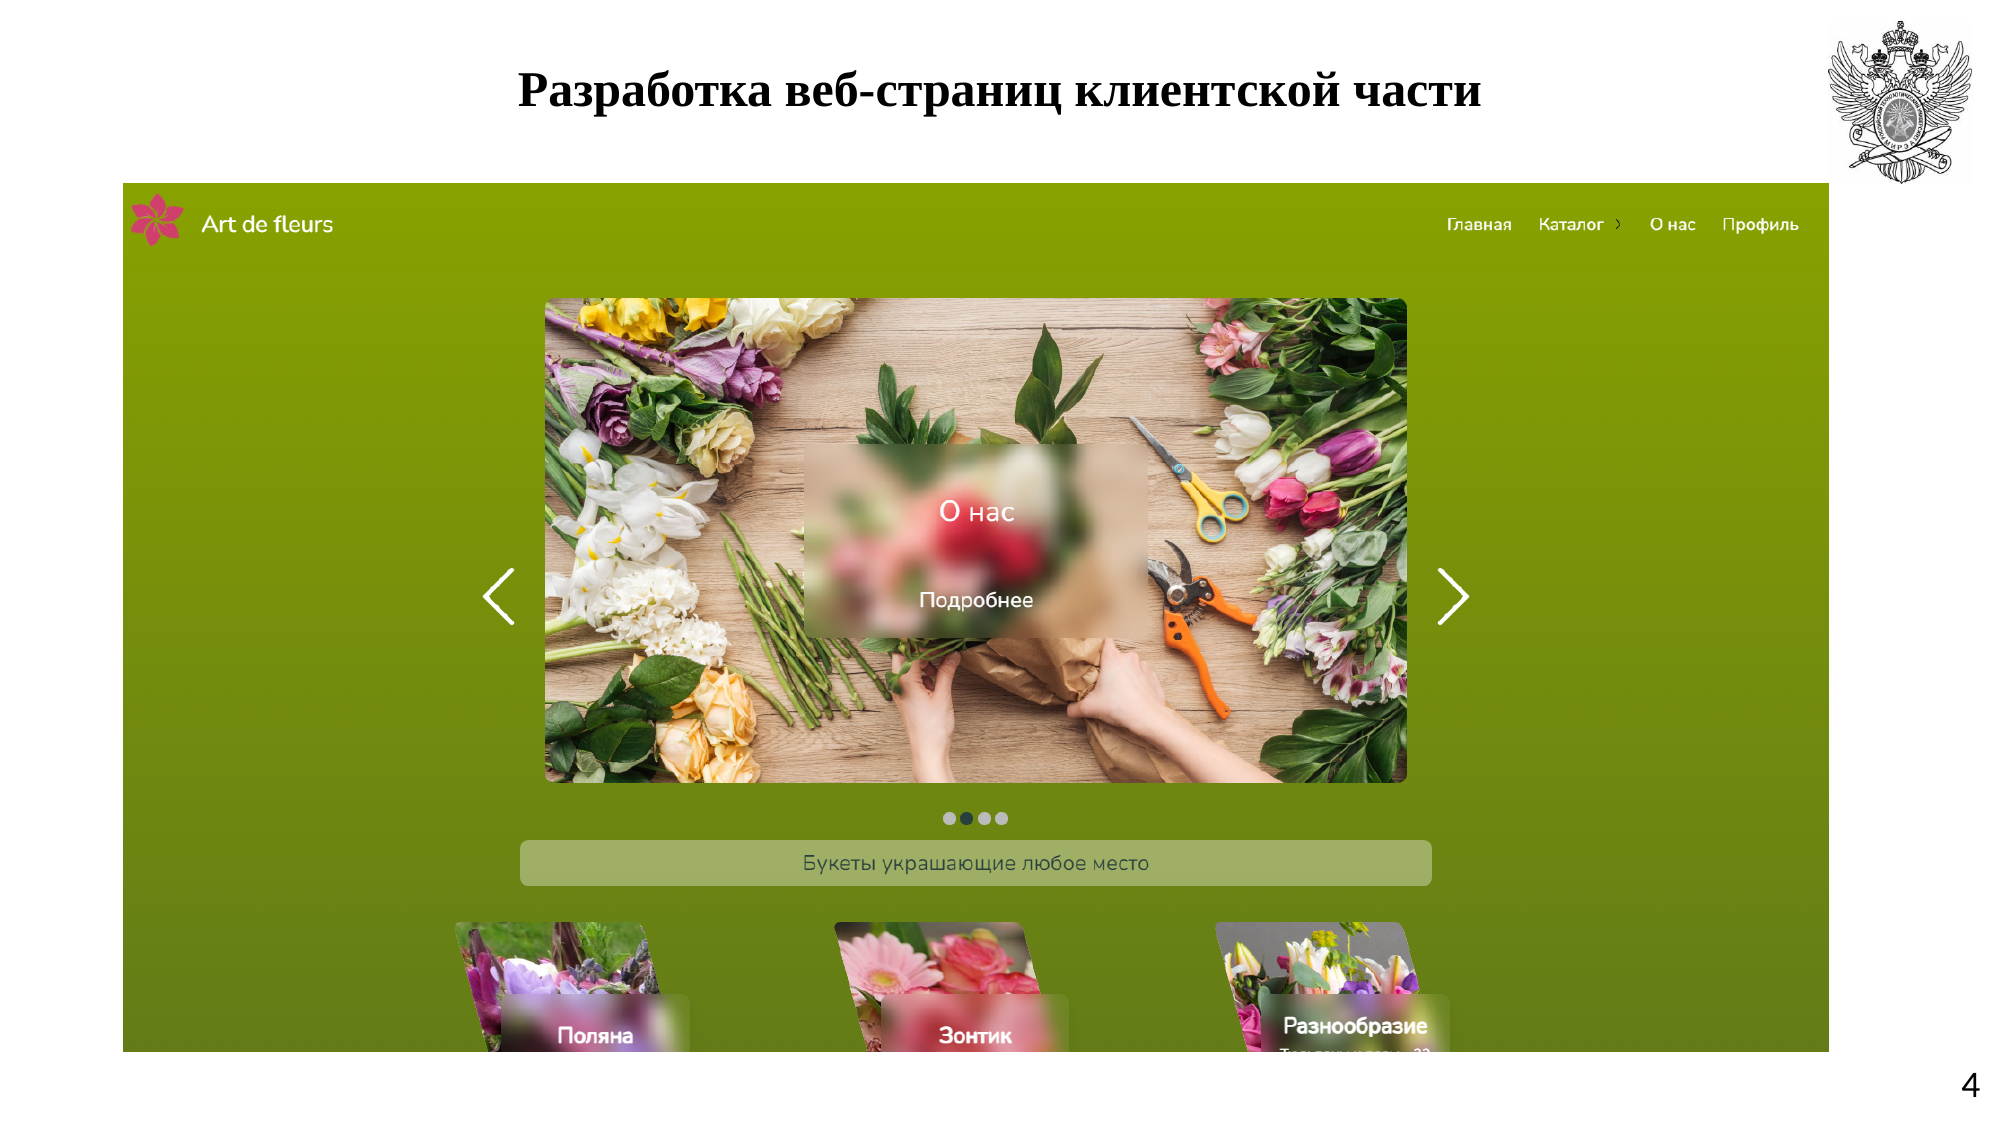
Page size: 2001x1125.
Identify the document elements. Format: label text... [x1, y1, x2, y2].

text_box 4 [1946, 1052, 1996, 1113]
picture [123, 21, 1972, 1052]
text_box Разработка веб-страниц клиентской части [503, 49, 1497, 125]
